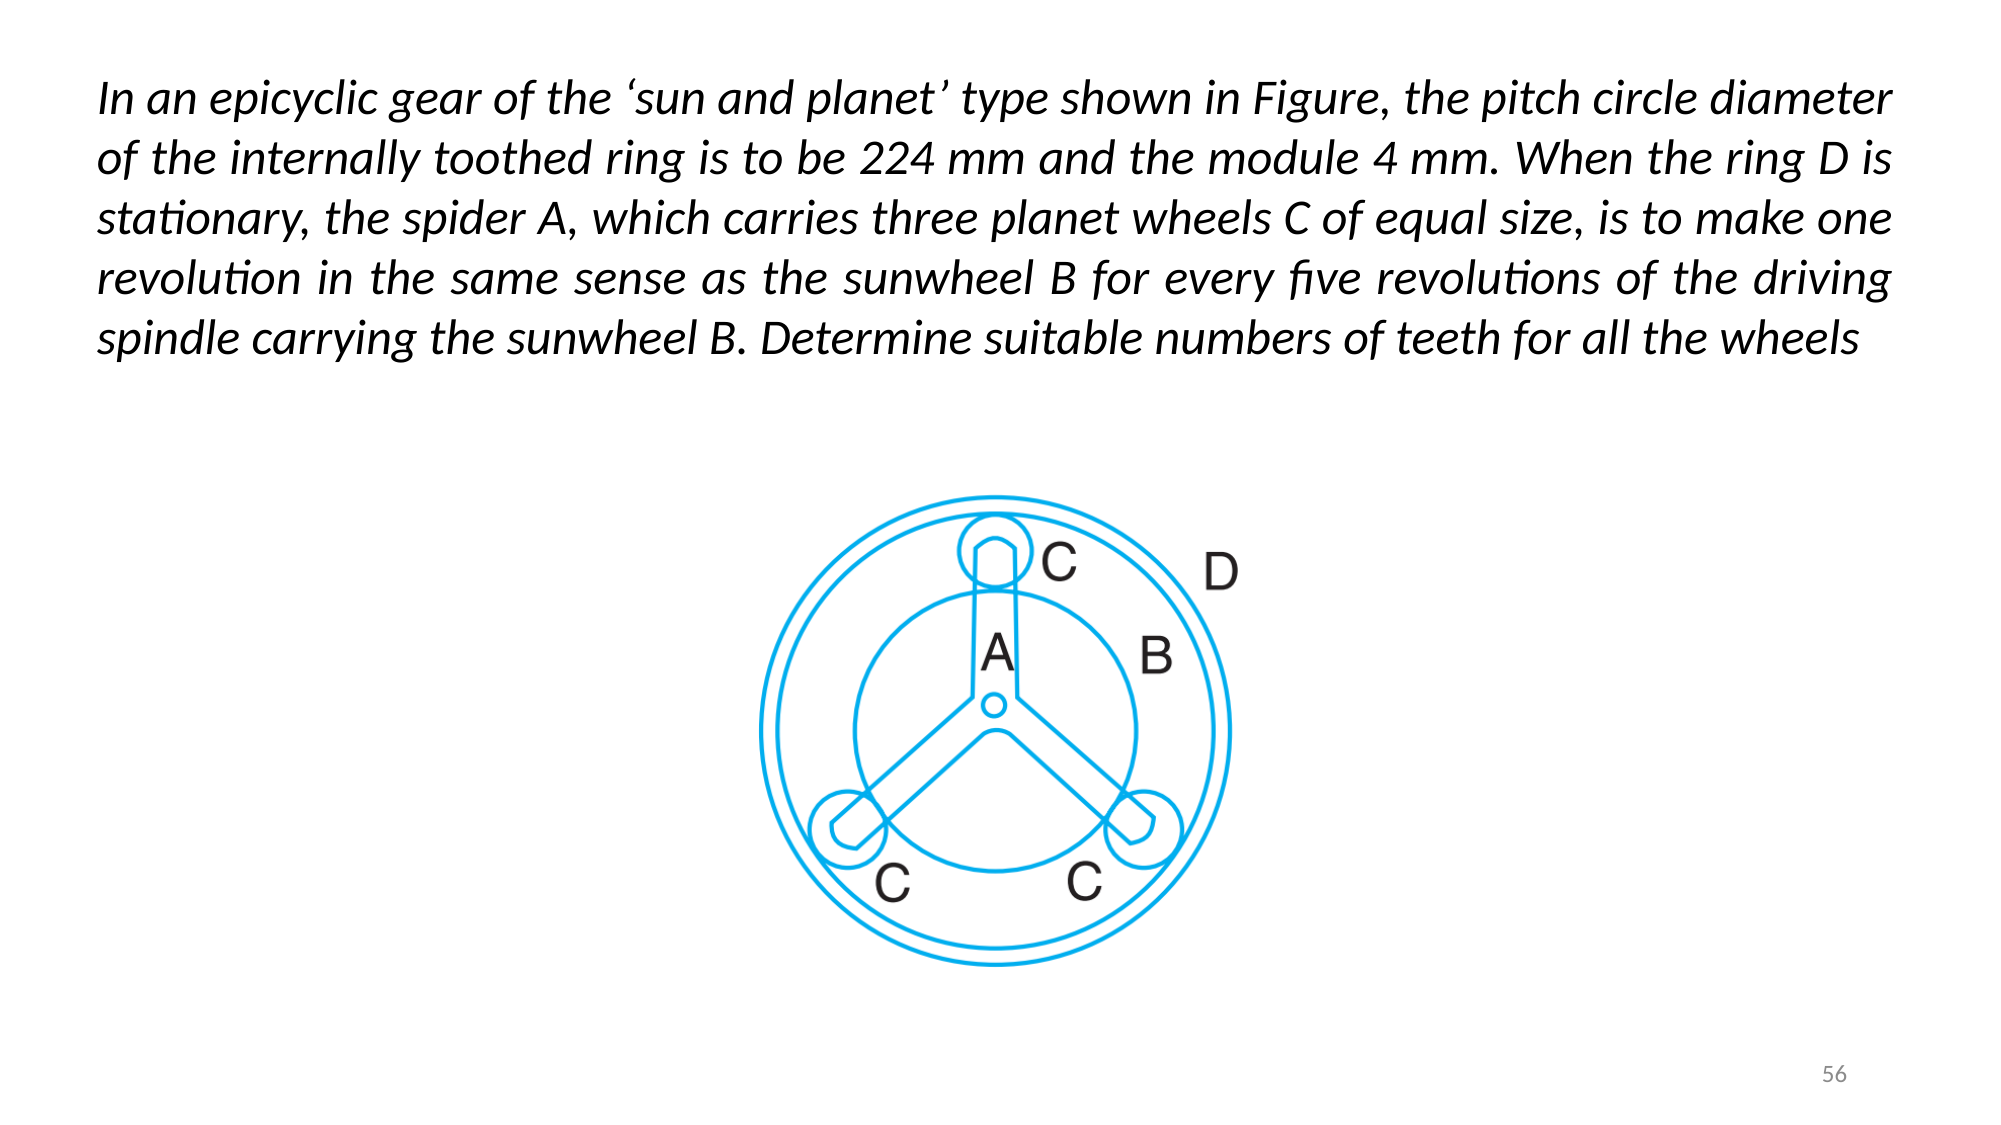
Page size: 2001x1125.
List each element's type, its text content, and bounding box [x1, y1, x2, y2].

text_box In an epicyclic gear of the ‘sun and planet’ type shown in Figure, the pitch circle diameter of the internally toothed ring is to be 224 mm and the module 4 mm. When the ring D is stationary, the spider A, which carries three planet wheels C of equal size, is to make one revolution in the same sense as the sunwheel B for every five revolutions of the driving spindle carrying the sunwheel B. Determine suitable numbers of teeth for all the wheels [82, 57, 1910, 373]
picture [756, 469, 1244, 978]
slide_number 56 [1412, 1042, 1863, 1103]
